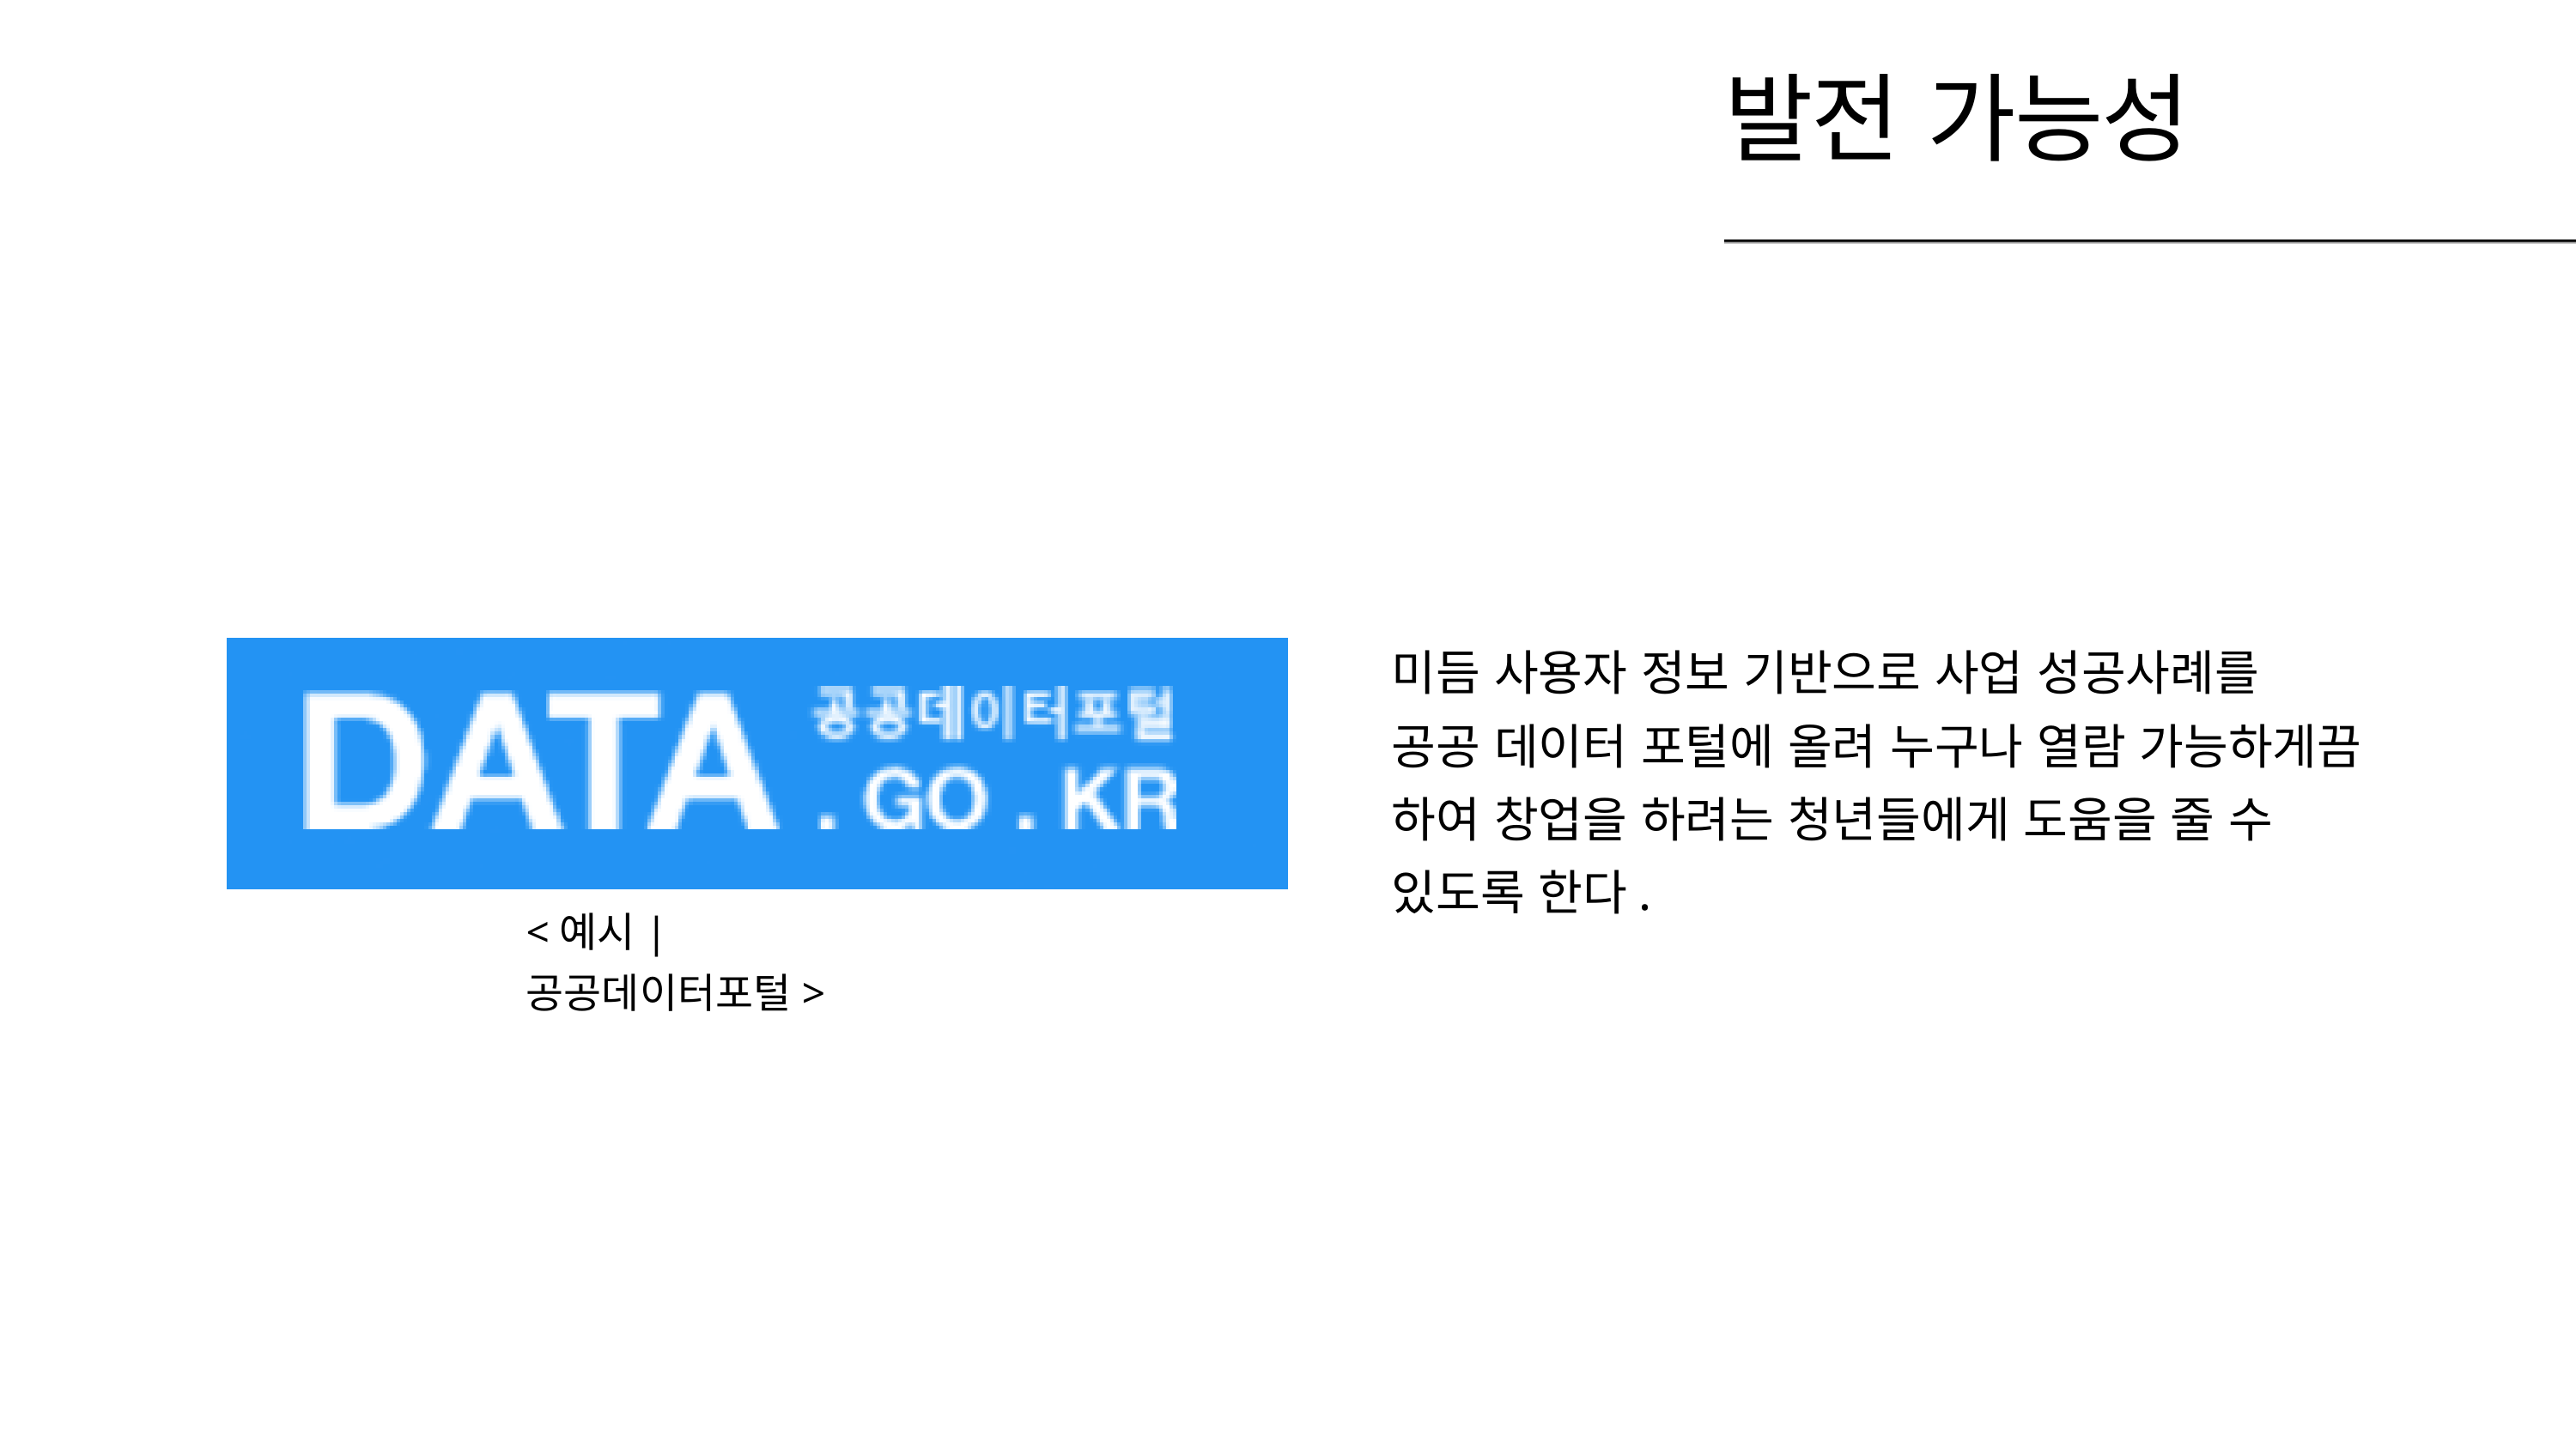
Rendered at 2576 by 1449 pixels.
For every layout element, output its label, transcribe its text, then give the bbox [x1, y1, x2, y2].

picture [227, 638, 1289, 889]
text_box 미듬 사용자 정보 기반으로 사업 성공사례를 공공 데이터 포털에 올려 누구나 열람 가능하게끔 하여 창업을 하려는 청년들에게 도움을 줄 수 있도록 한다. [1391, 627, 2541, 878]
text_box 발전 가능성 [1724, 52, 2541, 188]
picture [1724, 239, 2576, 244]
text_box <예시| 공공데이터포털> [526, 896, 934, 952]
